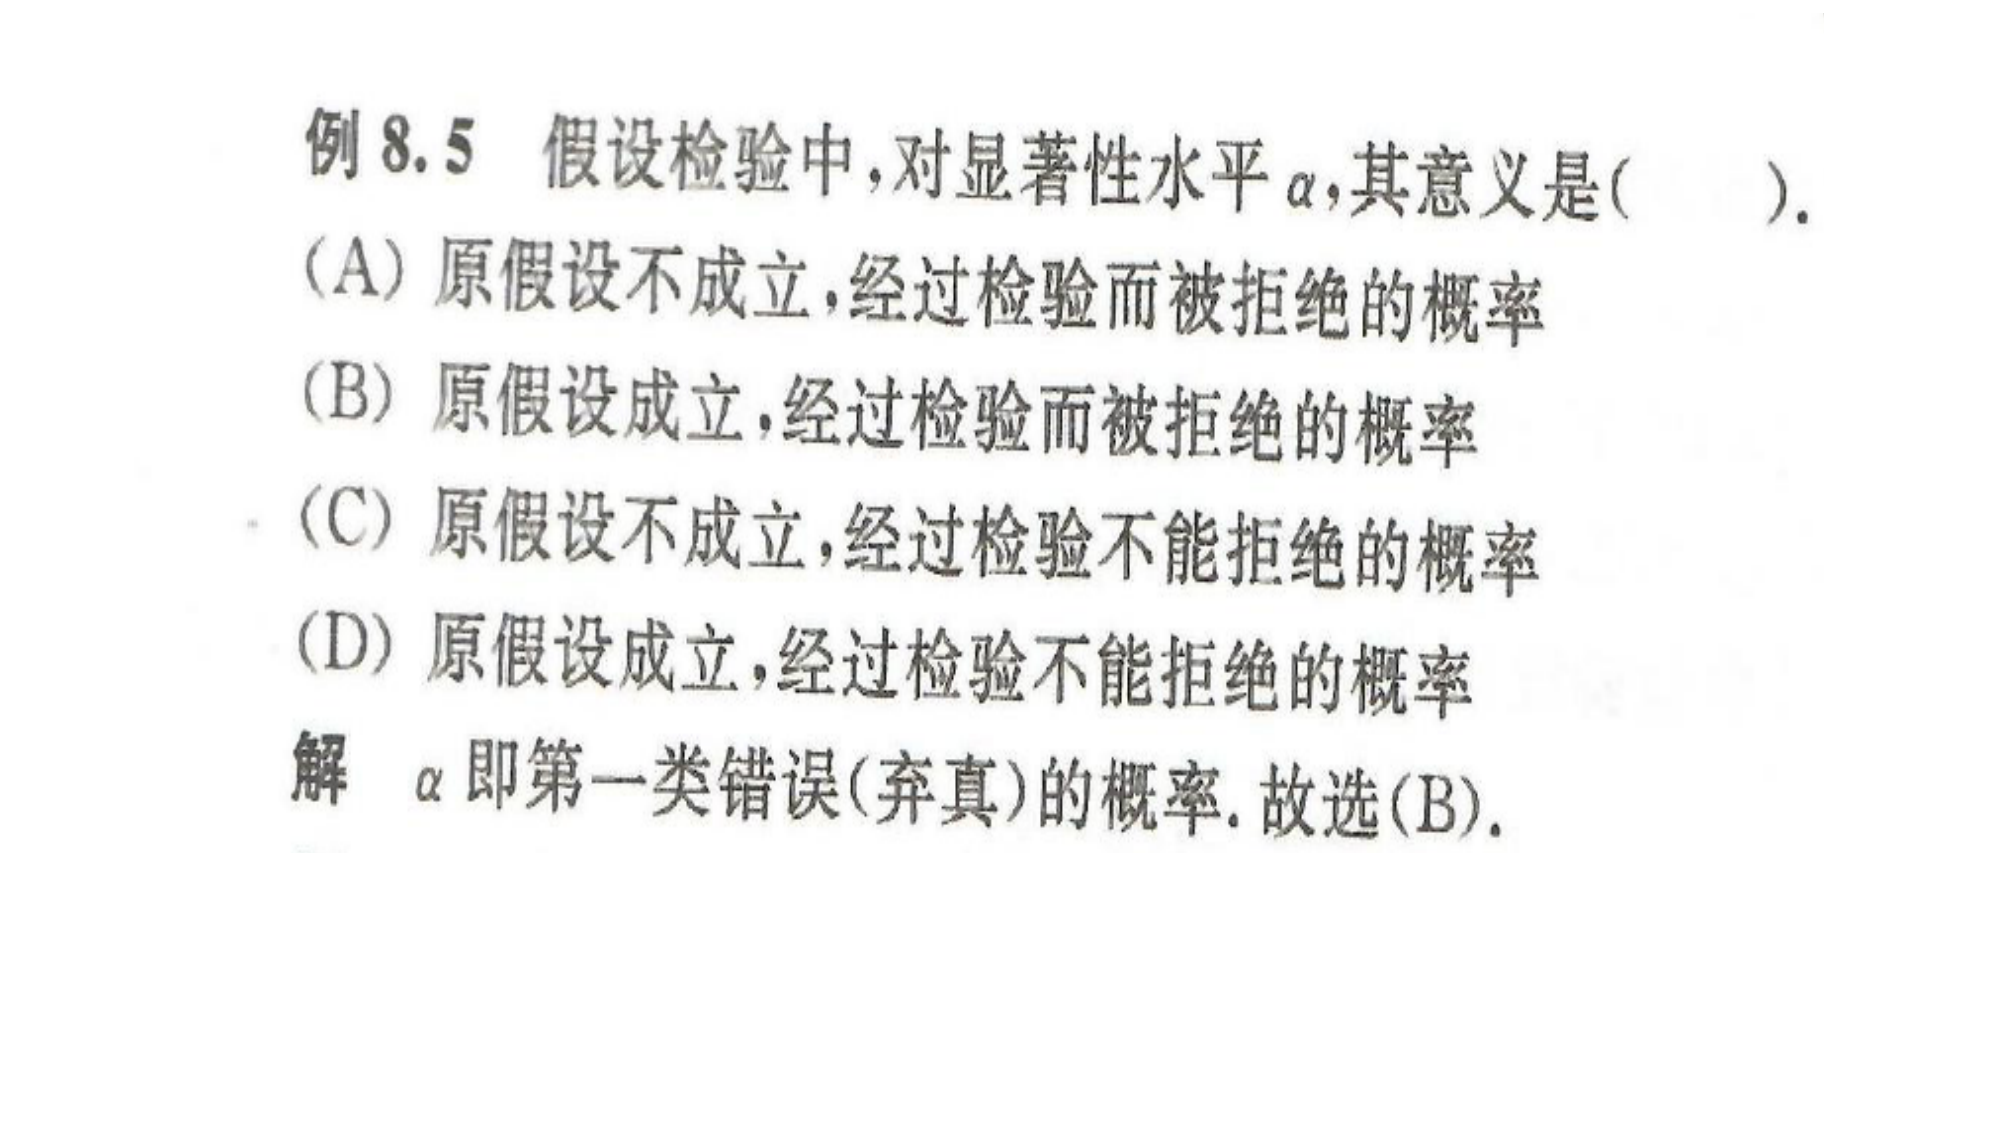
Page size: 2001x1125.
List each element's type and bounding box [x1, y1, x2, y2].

picture [0, 13, 1824, 853]
